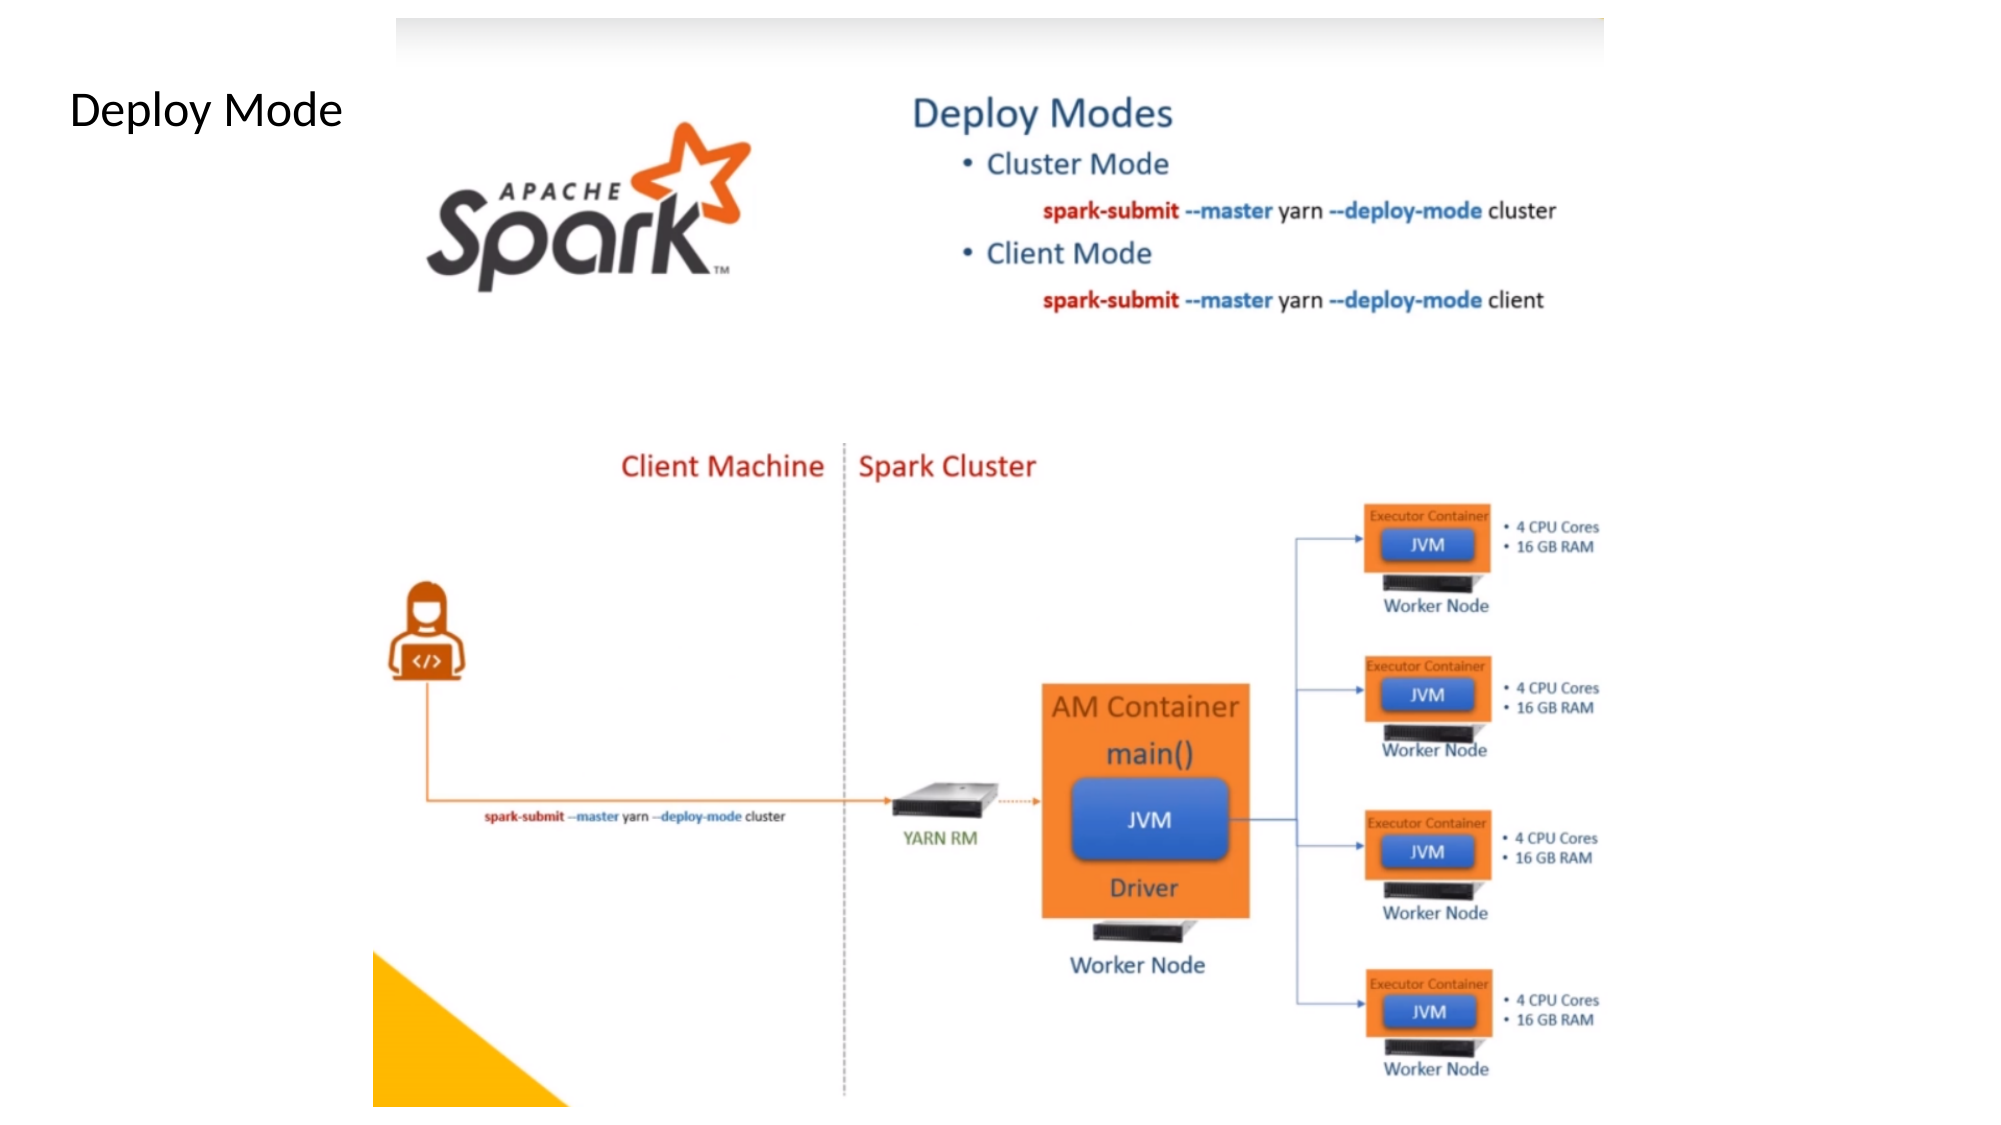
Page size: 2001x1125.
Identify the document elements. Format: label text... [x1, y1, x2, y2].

picture [396, 18, 1604, 414]
picture [373, 443, 1627, 1107]
text_box Deploy Mode [55, 68, 396, 144]
